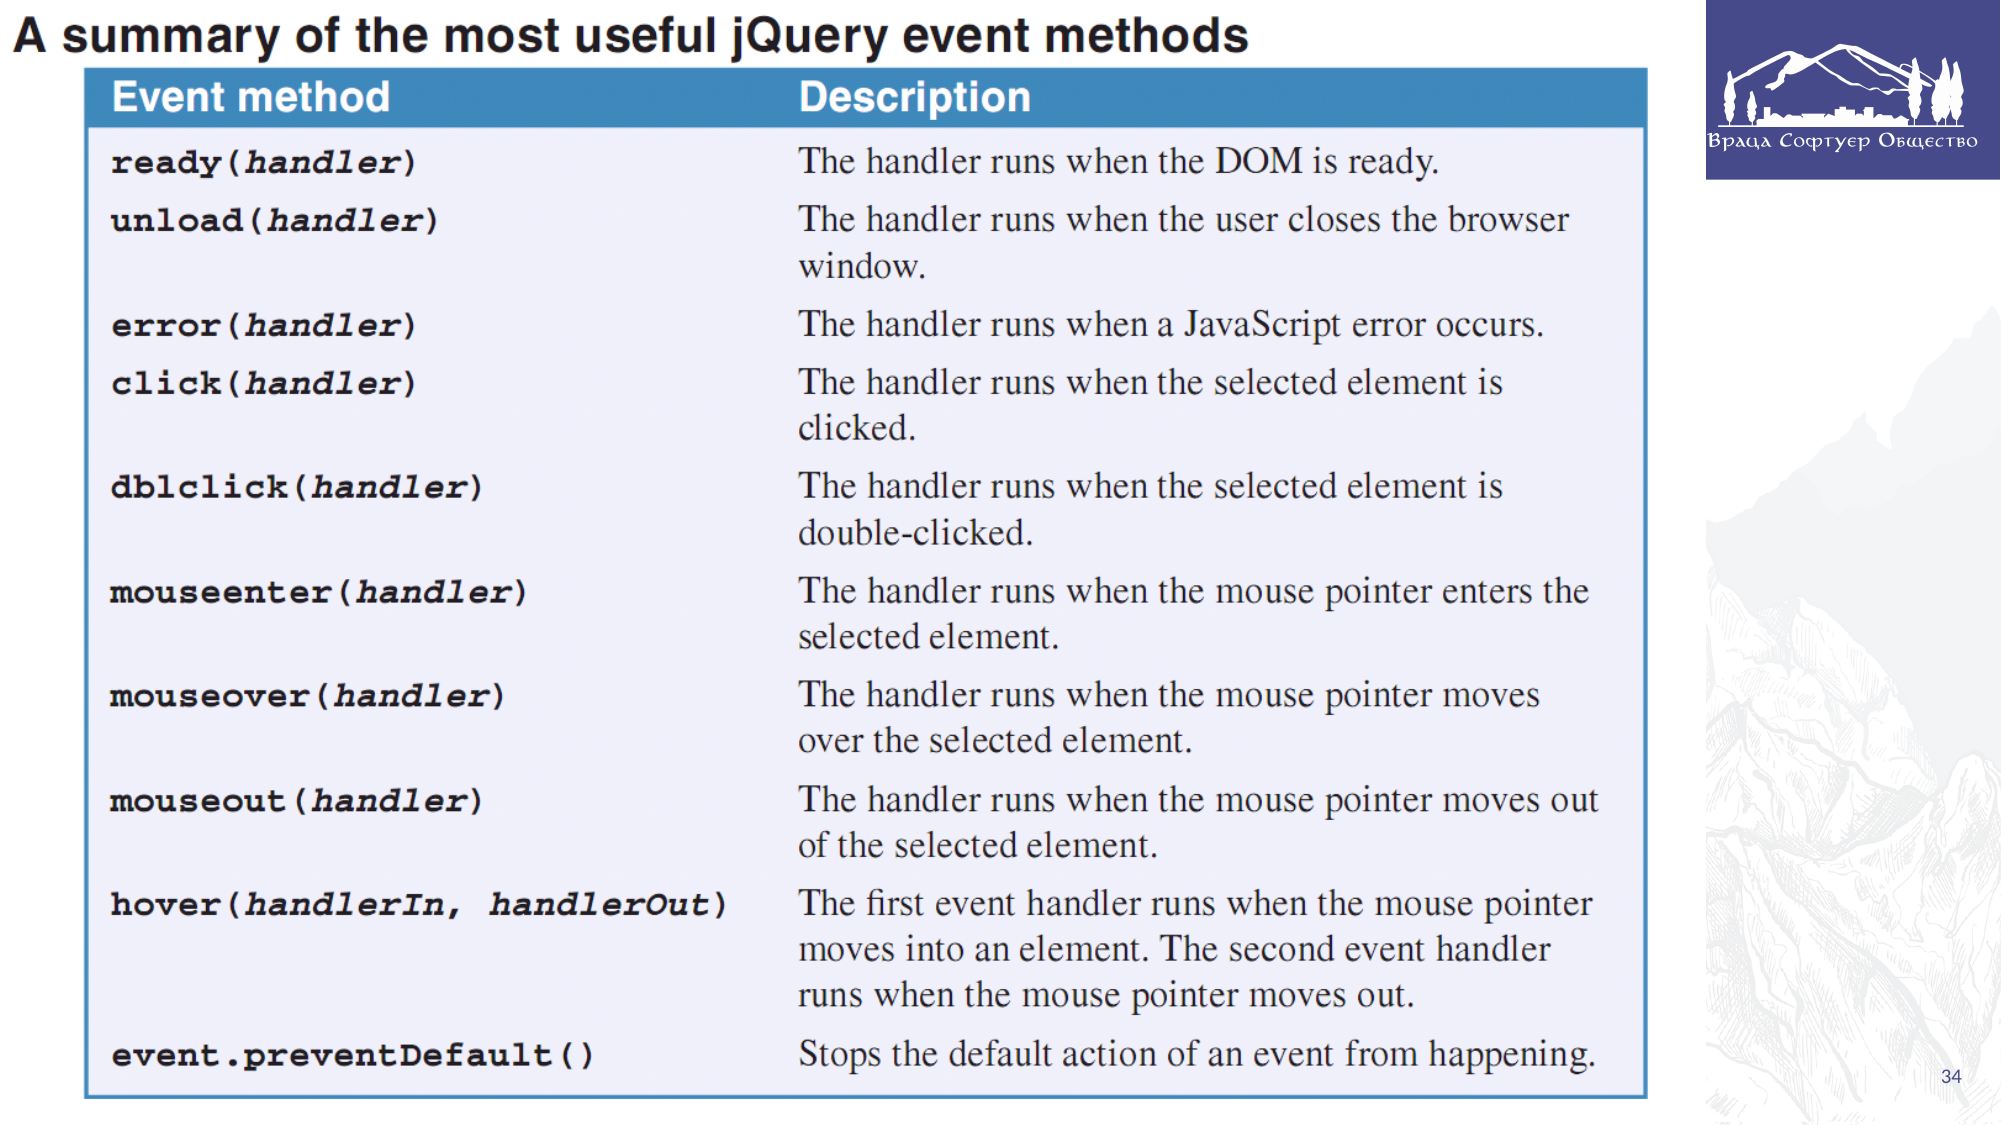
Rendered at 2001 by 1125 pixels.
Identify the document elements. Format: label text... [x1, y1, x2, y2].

slide_number 34 [1897, 1049, 1968, 1101]
picture [0, 0, 1981, 1125]
